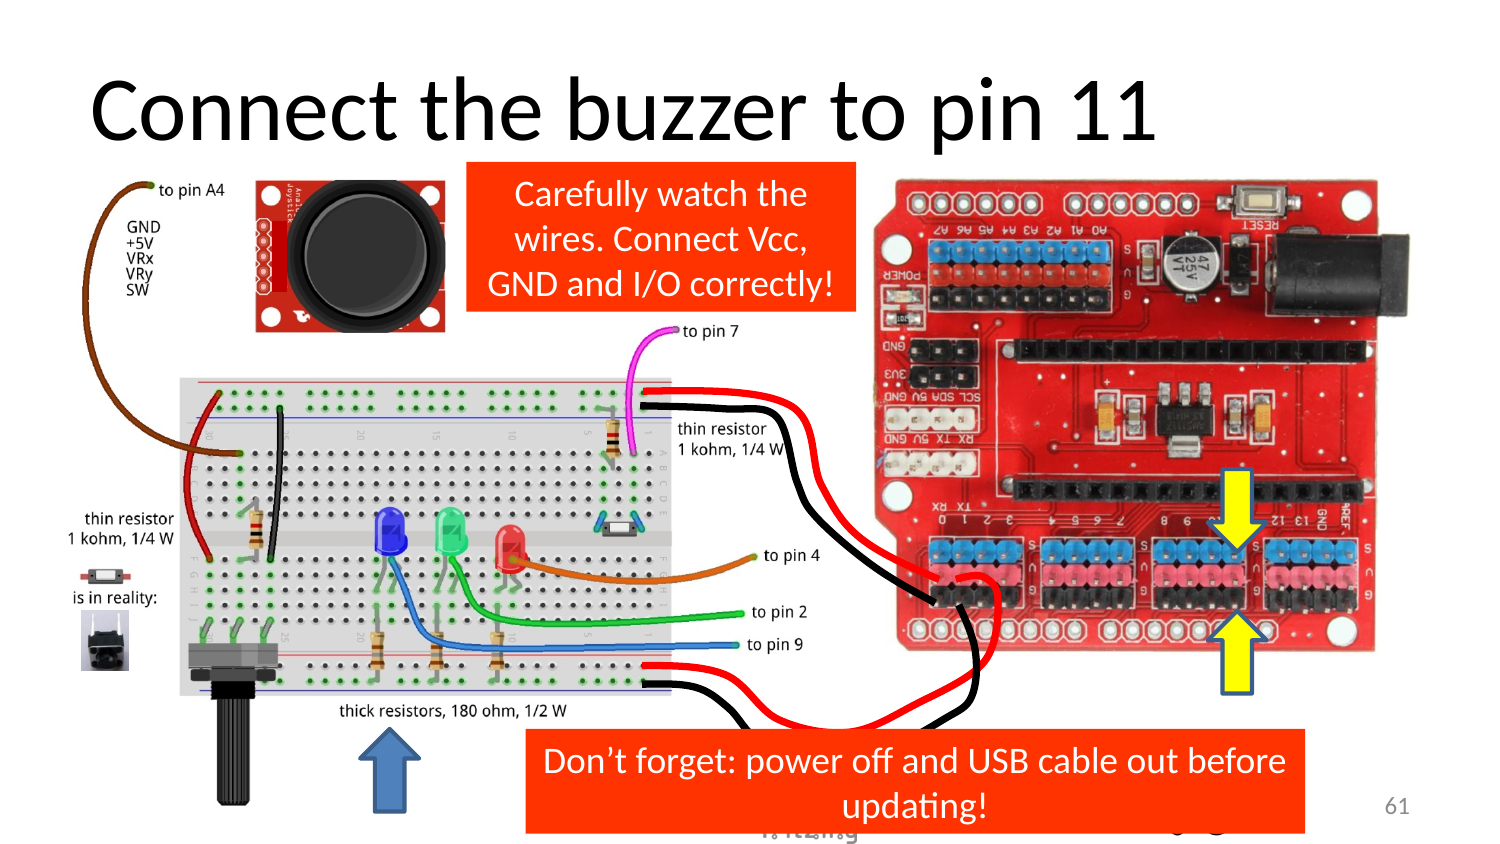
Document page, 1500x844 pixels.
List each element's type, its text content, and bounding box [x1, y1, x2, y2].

picture [867, 173, 1418, 657]
title Connect the buzzer to pin 11 [75, 33, 1425, 175]
text_box Don’t forget: power off and USB cable out before updating! [862, 728, 1306, 834]
text_box Carefully watch the wires. Connect Vcc, GND and I/O correctly! [466, 161, 857, 173]
slide_number 61 [1340, 782, 1425, 827]
picture [0, 173, 858, 844]
text_box [862, 661, 978, 728]
text_box [1220, 665, 1255, 696]
